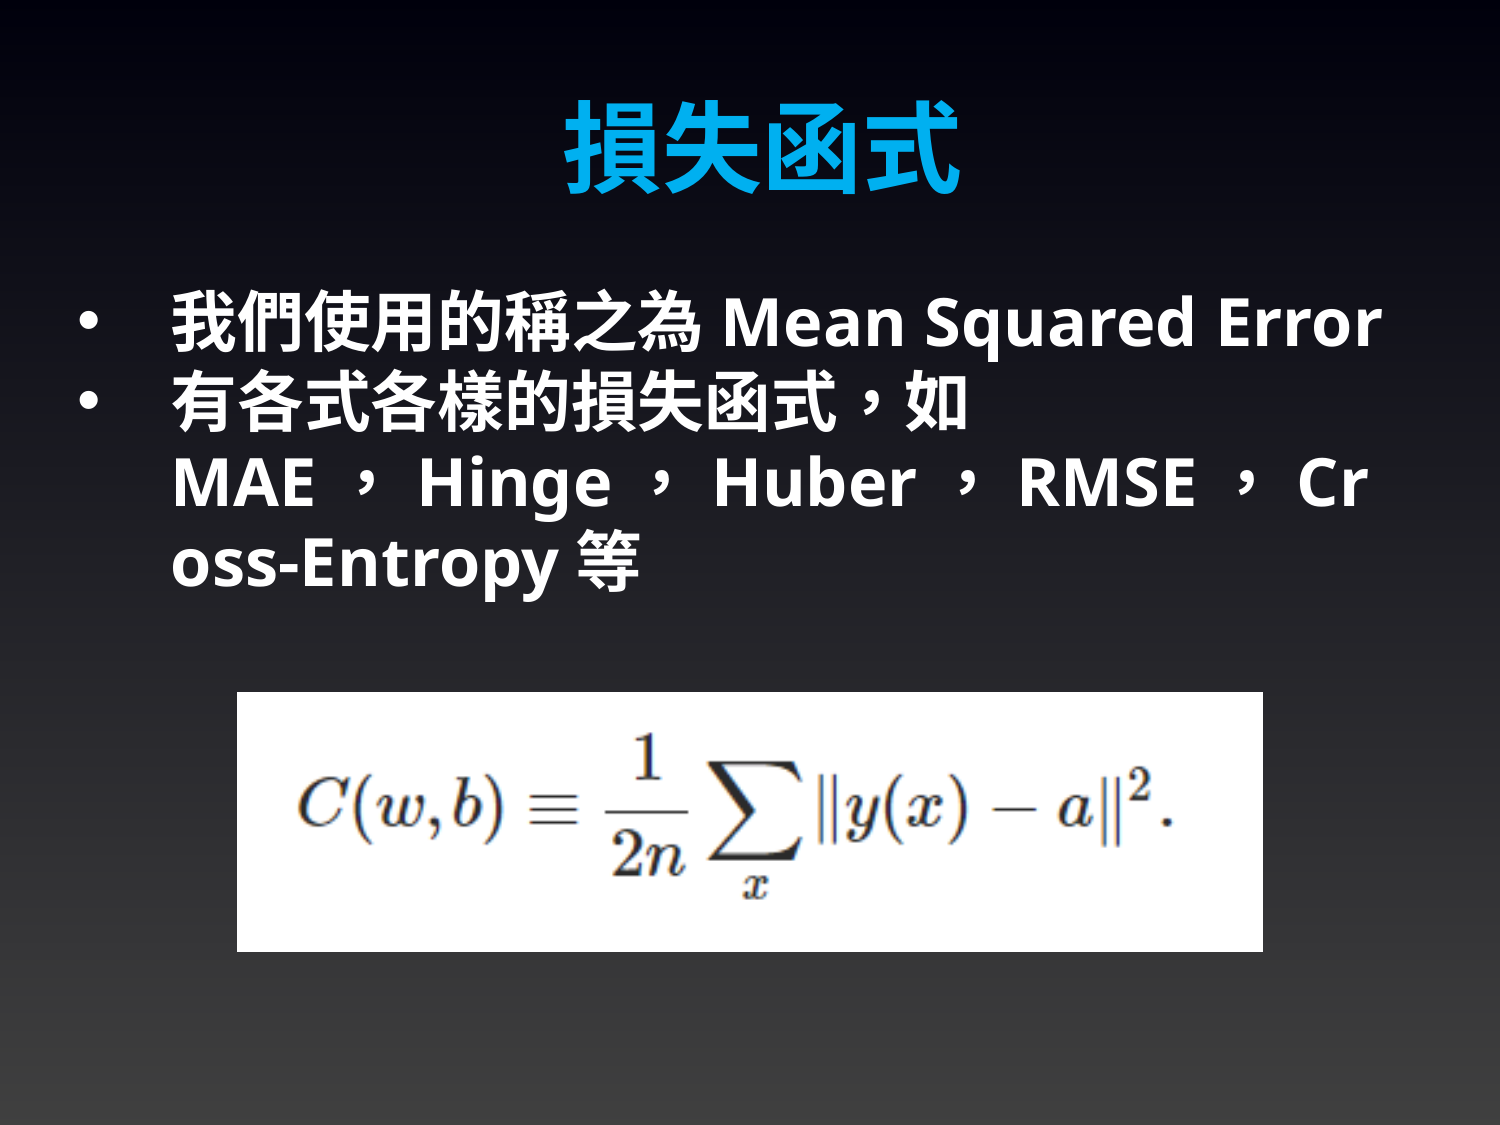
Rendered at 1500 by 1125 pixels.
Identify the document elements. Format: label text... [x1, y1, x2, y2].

text_box 我們使用的稱之為Mean Squared Error 有各式各樣的損失函式，如MAE，Hinge，Huber，RMSE，Cross-Entropy等 [62, 272, 1413, 607]
picture [236, 691, 1264, 953]
text_box 損失函式 [162, 58, 1363, 221]
